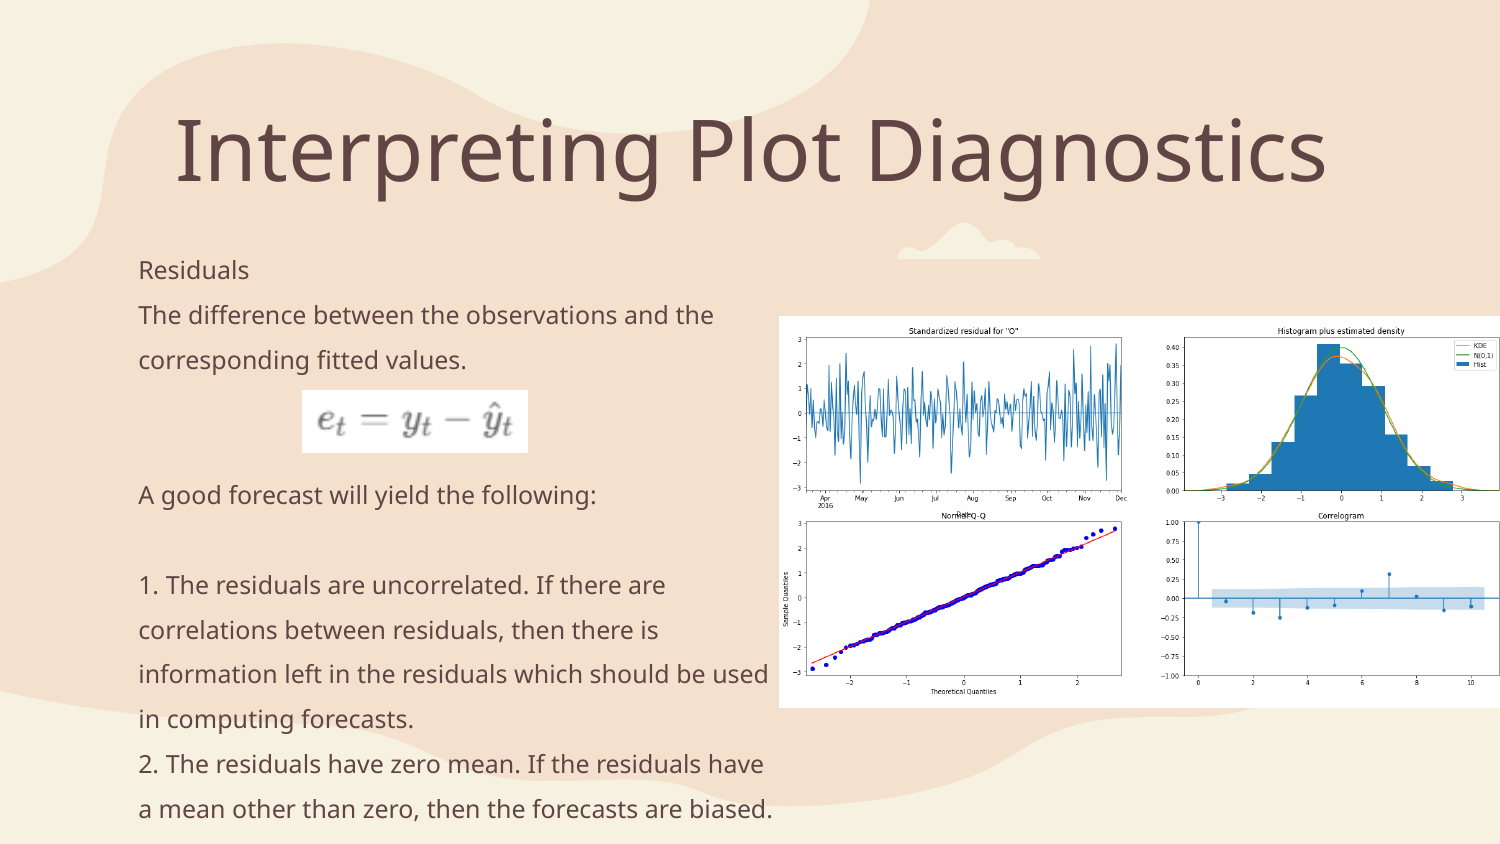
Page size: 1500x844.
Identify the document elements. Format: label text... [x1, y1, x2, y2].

picture [301, 390, 528, 454]
title Interpreting Plot Diagnostics [88, 80, 1418, 175]
list Residuals The difference between the observations and the corresponding fitted values. A good forecast will yield the following: 1. The residuals are uncorrelated. If there are correlations between residuals, then there is information left in the residuals which should be used in computing forecasts. 2. The residuals have zero mean. If the residuals have a mean other than zero, then the forecasts are biased. [123, 225, 798, 799]
picture [779, 316, 1500, 708]
